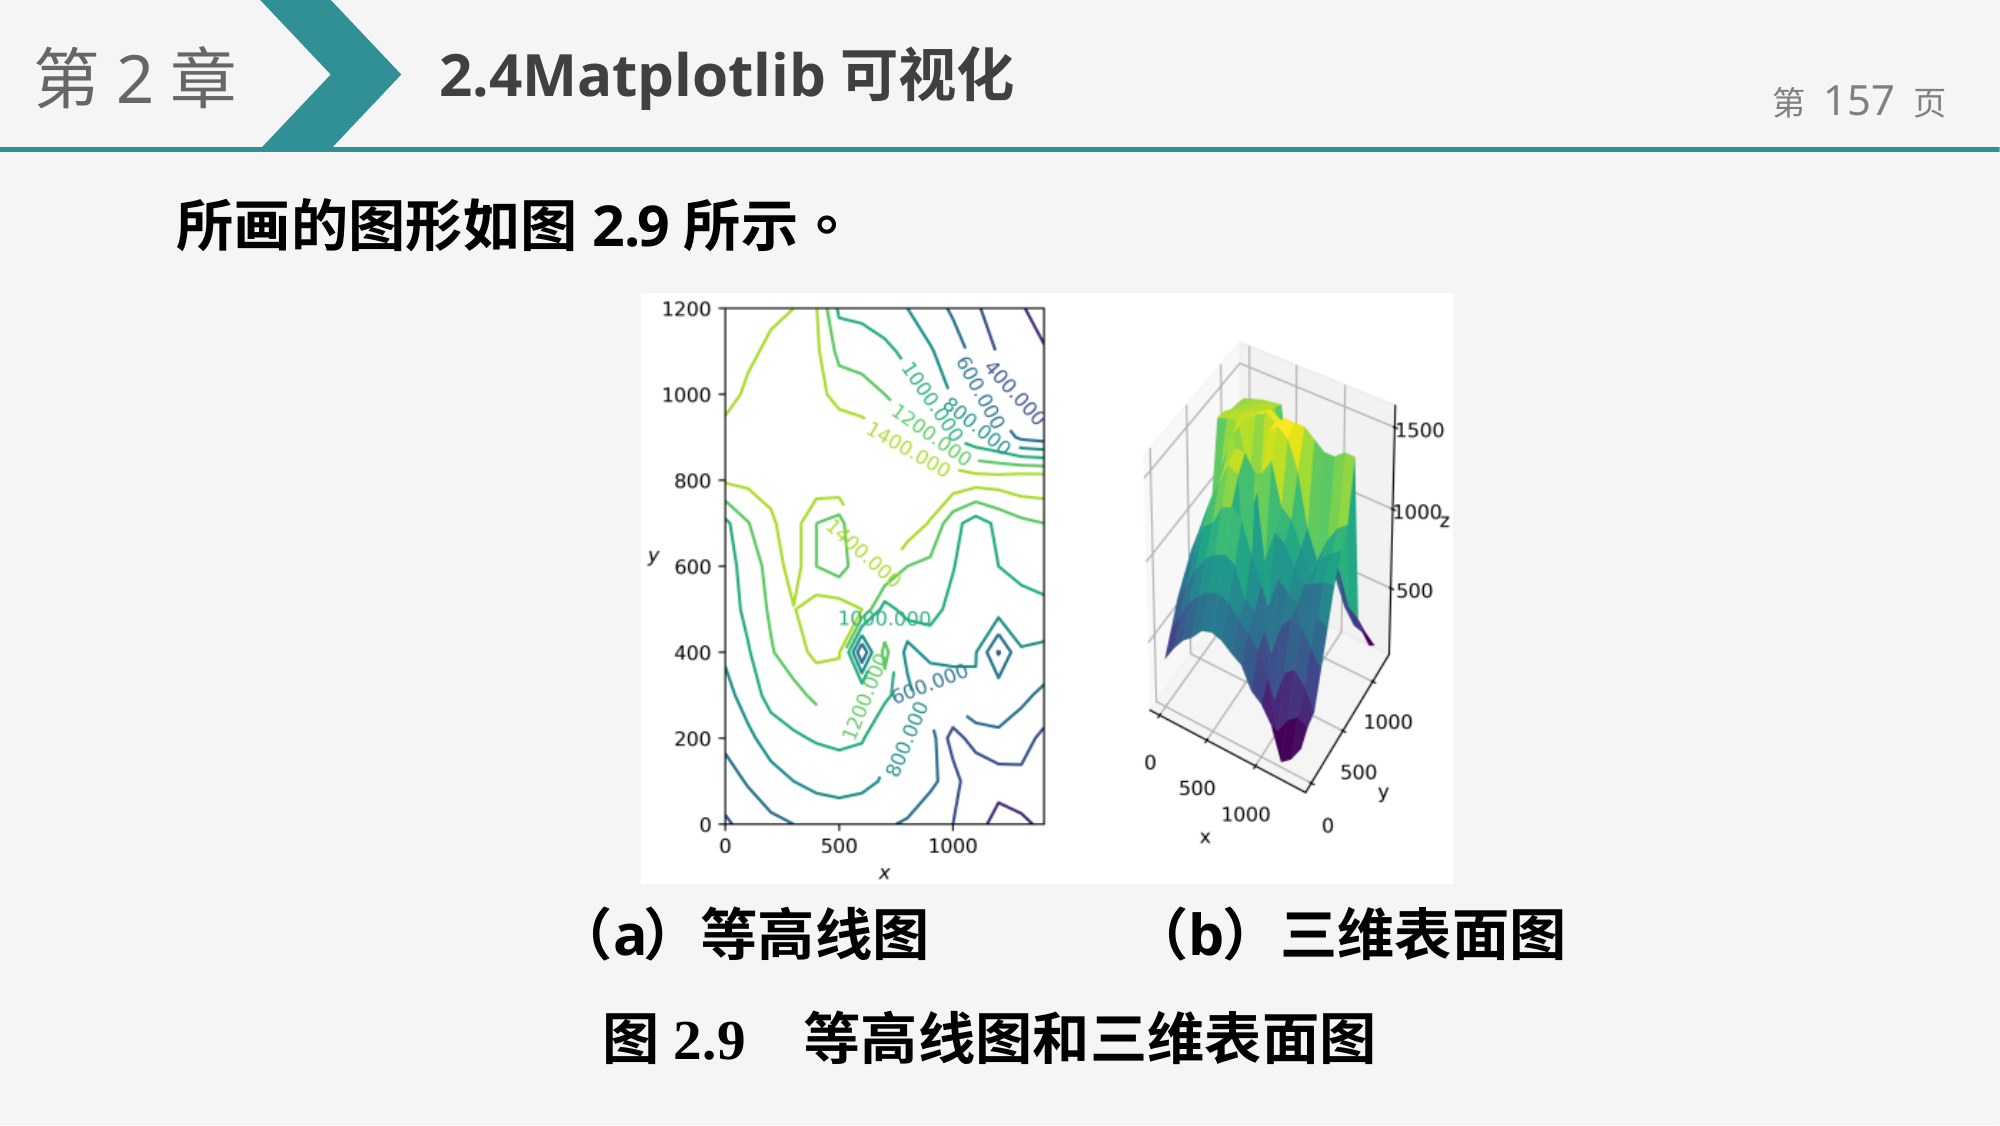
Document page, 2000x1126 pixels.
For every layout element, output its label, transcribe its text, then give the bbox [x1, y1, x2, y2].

text_box 第2章 [19, 29, 253, 125]
text_box 2.4Matplotlib可视化 [424, 31, 1366, 116]
text_box [258, 0, 403, 148]
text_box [60, 163, 1915, 1126]
